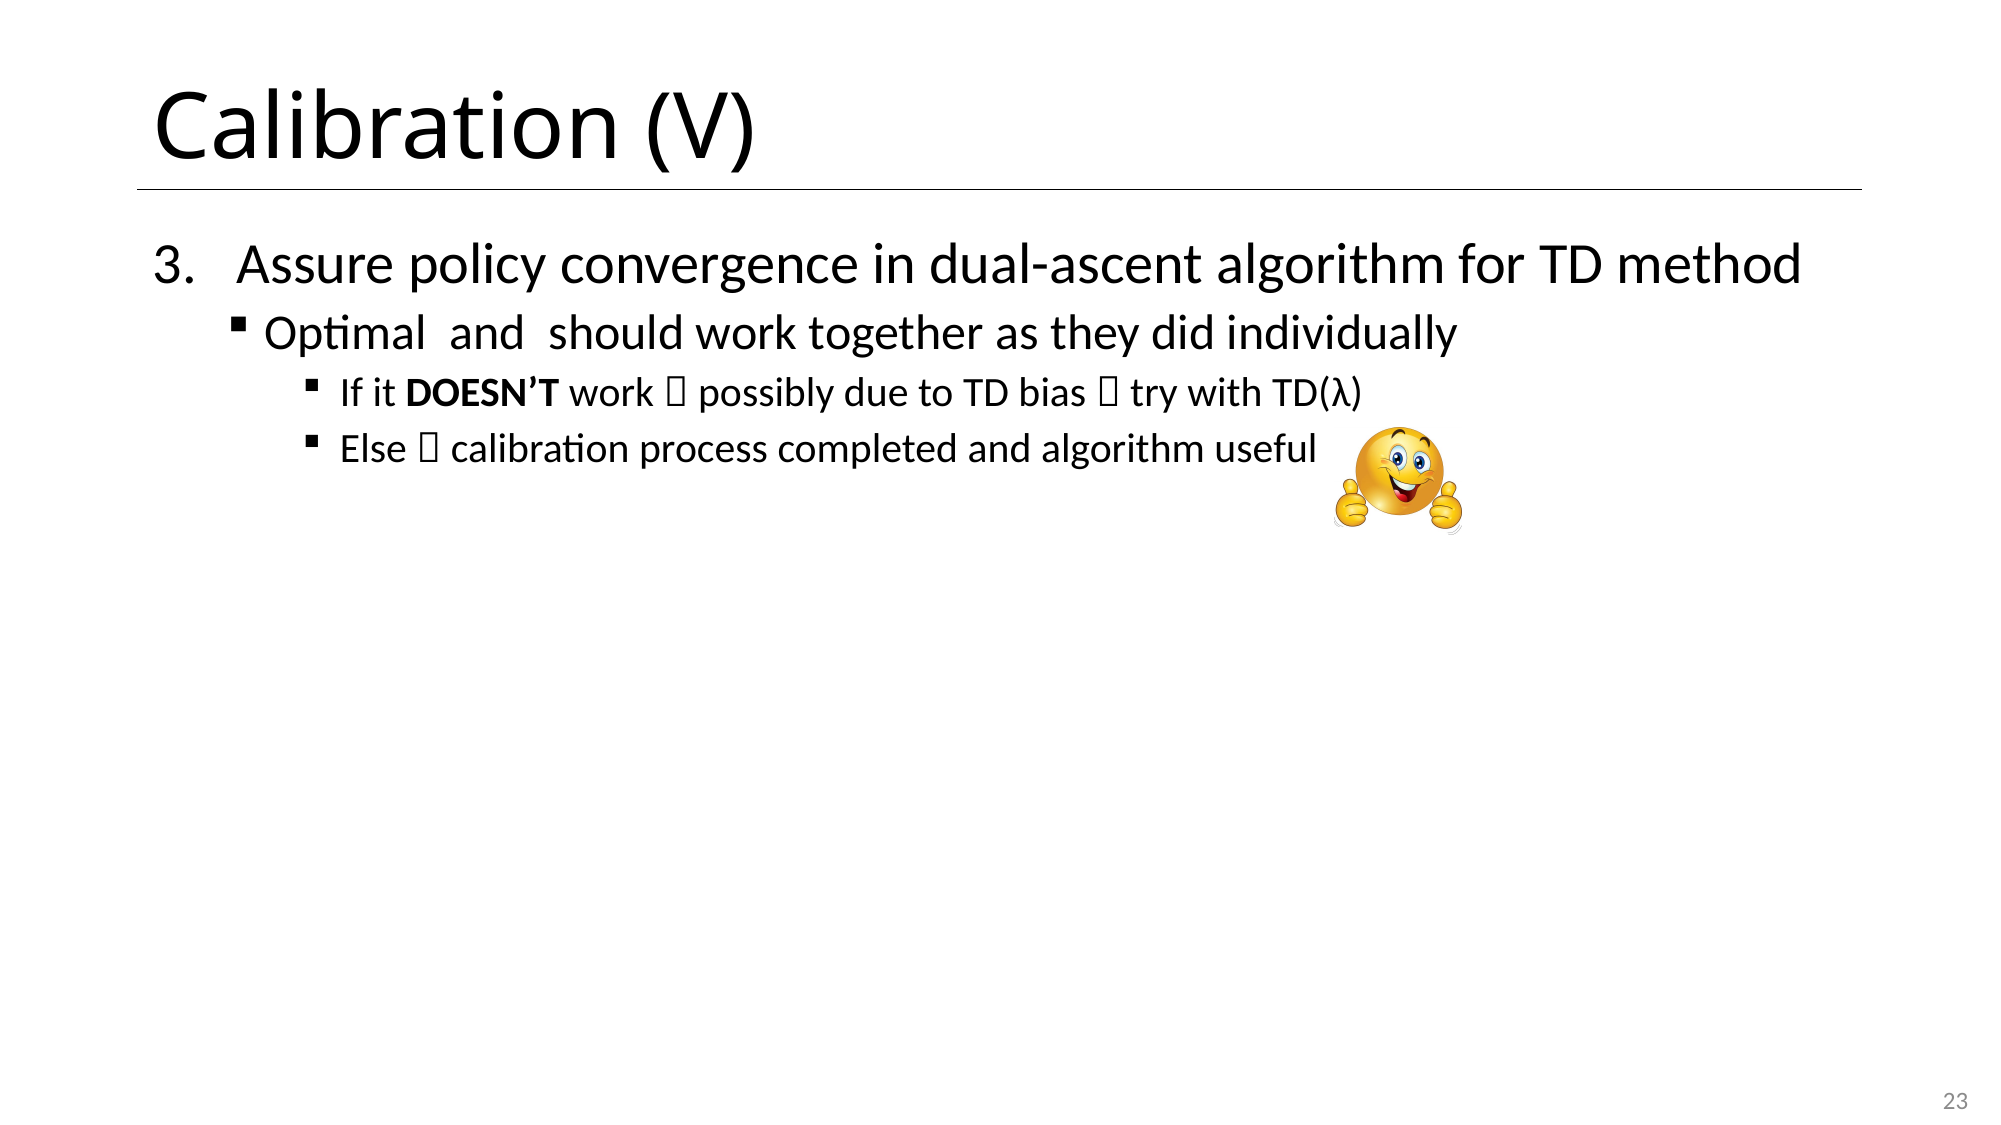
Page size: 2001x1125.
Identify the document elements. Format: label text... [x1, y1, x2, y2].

title Calibration (V) [137, 19, 1863, 238]
picture [1334, 427, 1462, 535]
slide_number 23 [1533, 1069, 1984, 1125]
